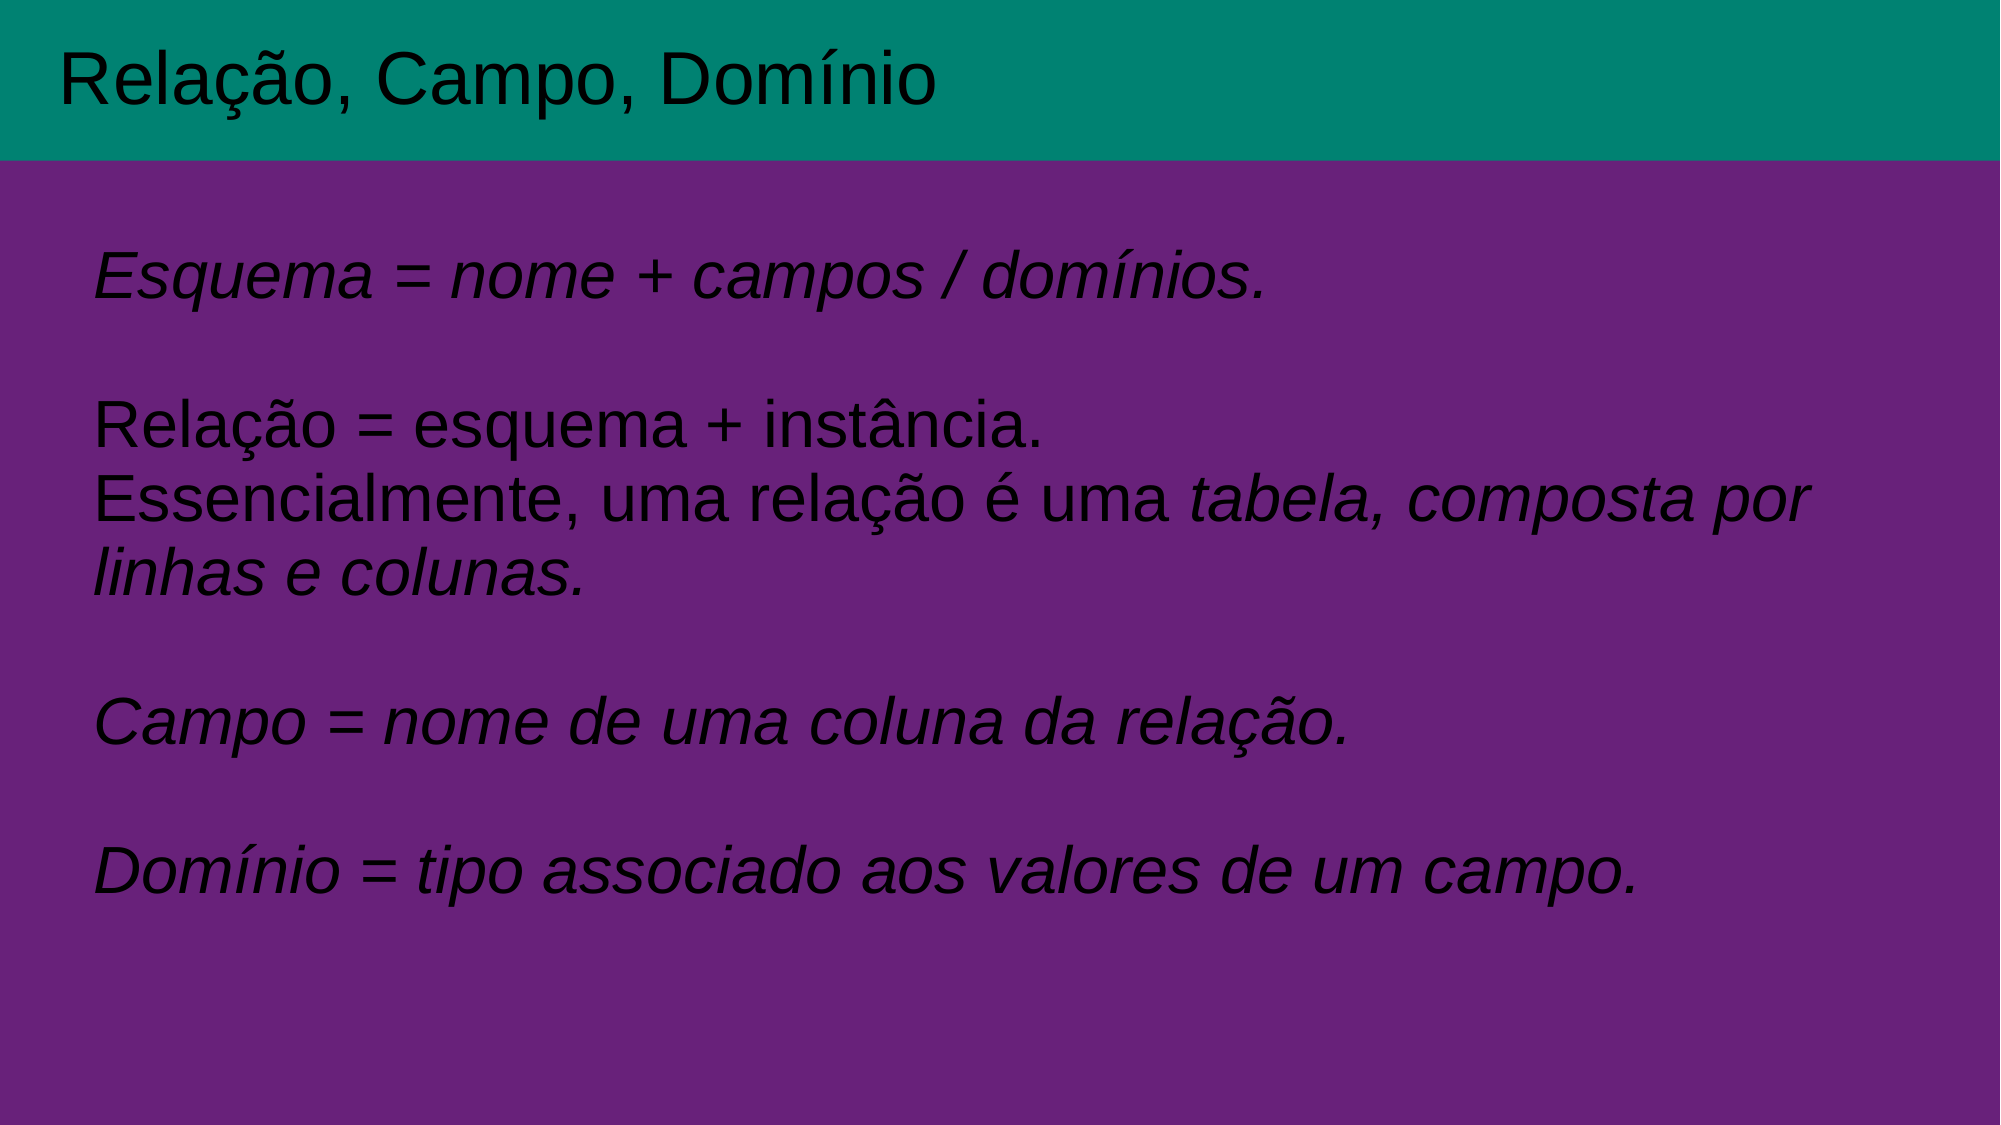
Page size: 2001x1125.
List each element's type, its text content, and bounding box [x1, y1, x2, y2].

text_box Esquema = nome + campos / domínios. Relação = esquema + instância. Essencialmente, uma relação é uma tabela, composta por linhas e colunas. Campo = nome de uma coluna da relação. Domínio = tipo associado aos valores de um campo. [78, 231, 1945, 916]
text_box Relação, Campo, Domínio [0, 0, 2000, 161]
